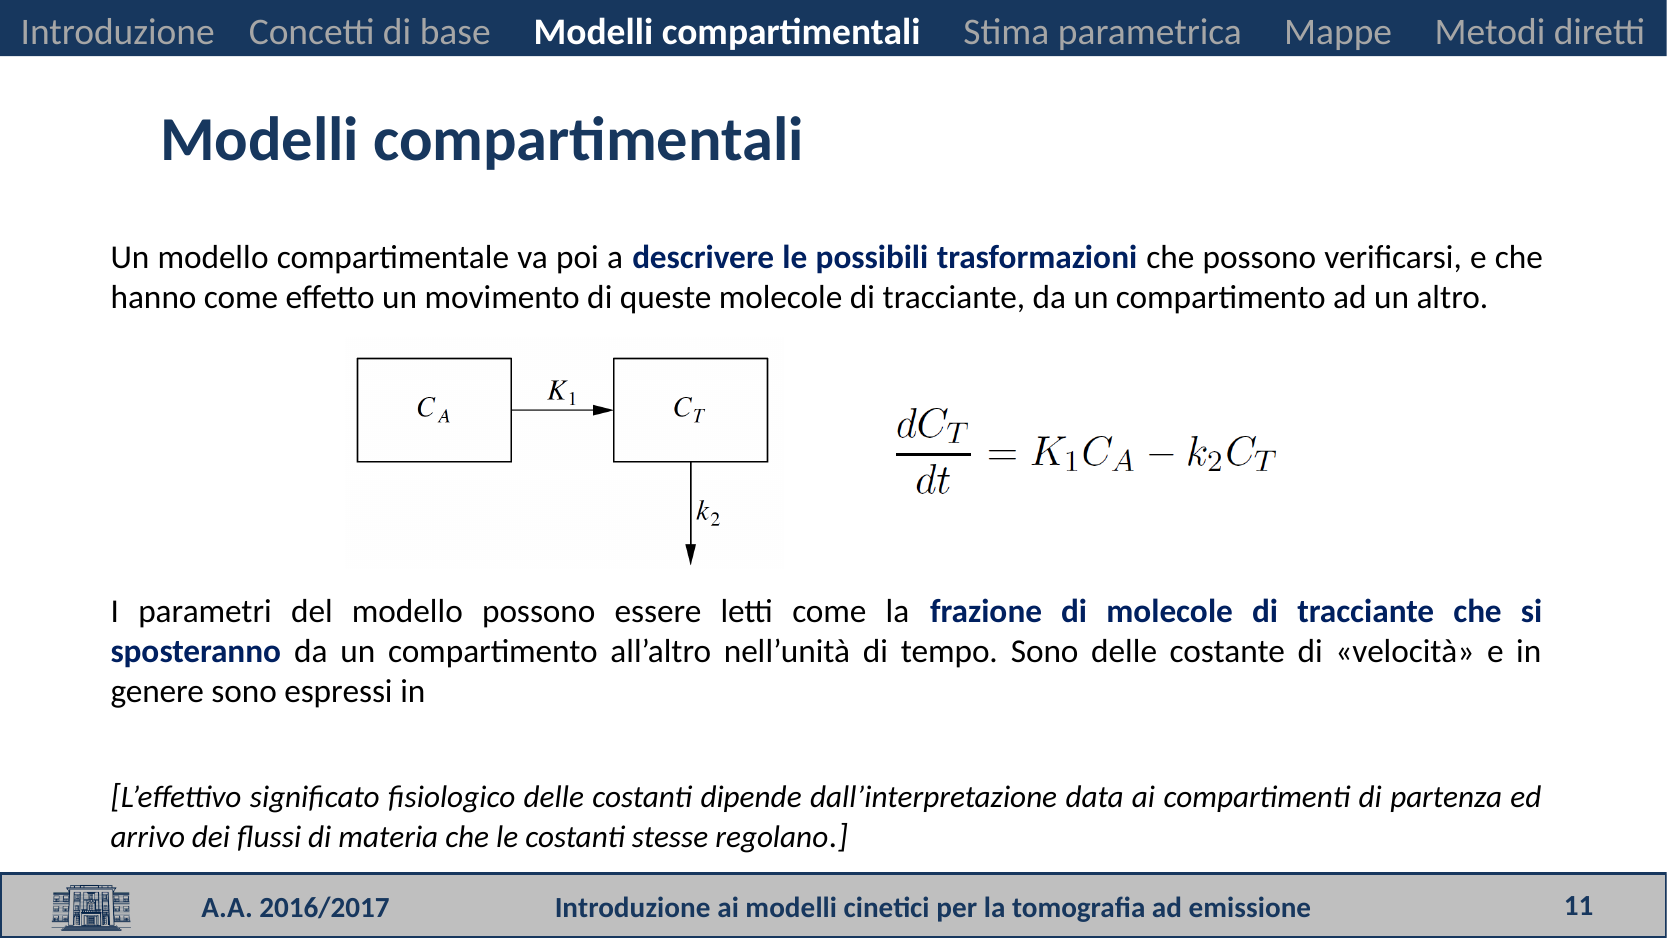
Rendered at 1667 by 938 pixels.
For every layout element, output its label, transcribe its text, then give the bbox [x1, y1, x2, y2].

text_box Introduzione ai modelli cinetici per la tomografia ad emissione [486, 880, 1387, 931]
slide_number 11 [1445, 878, 1609, 929]
text_box [0, 872, 1667, 938]
picture [48, 883, 132, 932]
text_box Modelli compartimentali [145, 90, 1509, 181]
picture [345, 337, 784, 569]
text_box Introduzione Concetti di base Modelli compartimentali Stima parametrica Mappe Metodi diretti [0, 0, 1667, 60]
text_box A.A. 2016/2017 [186, 881, 474, 931]
picture [883, 393, 1285, 509]
